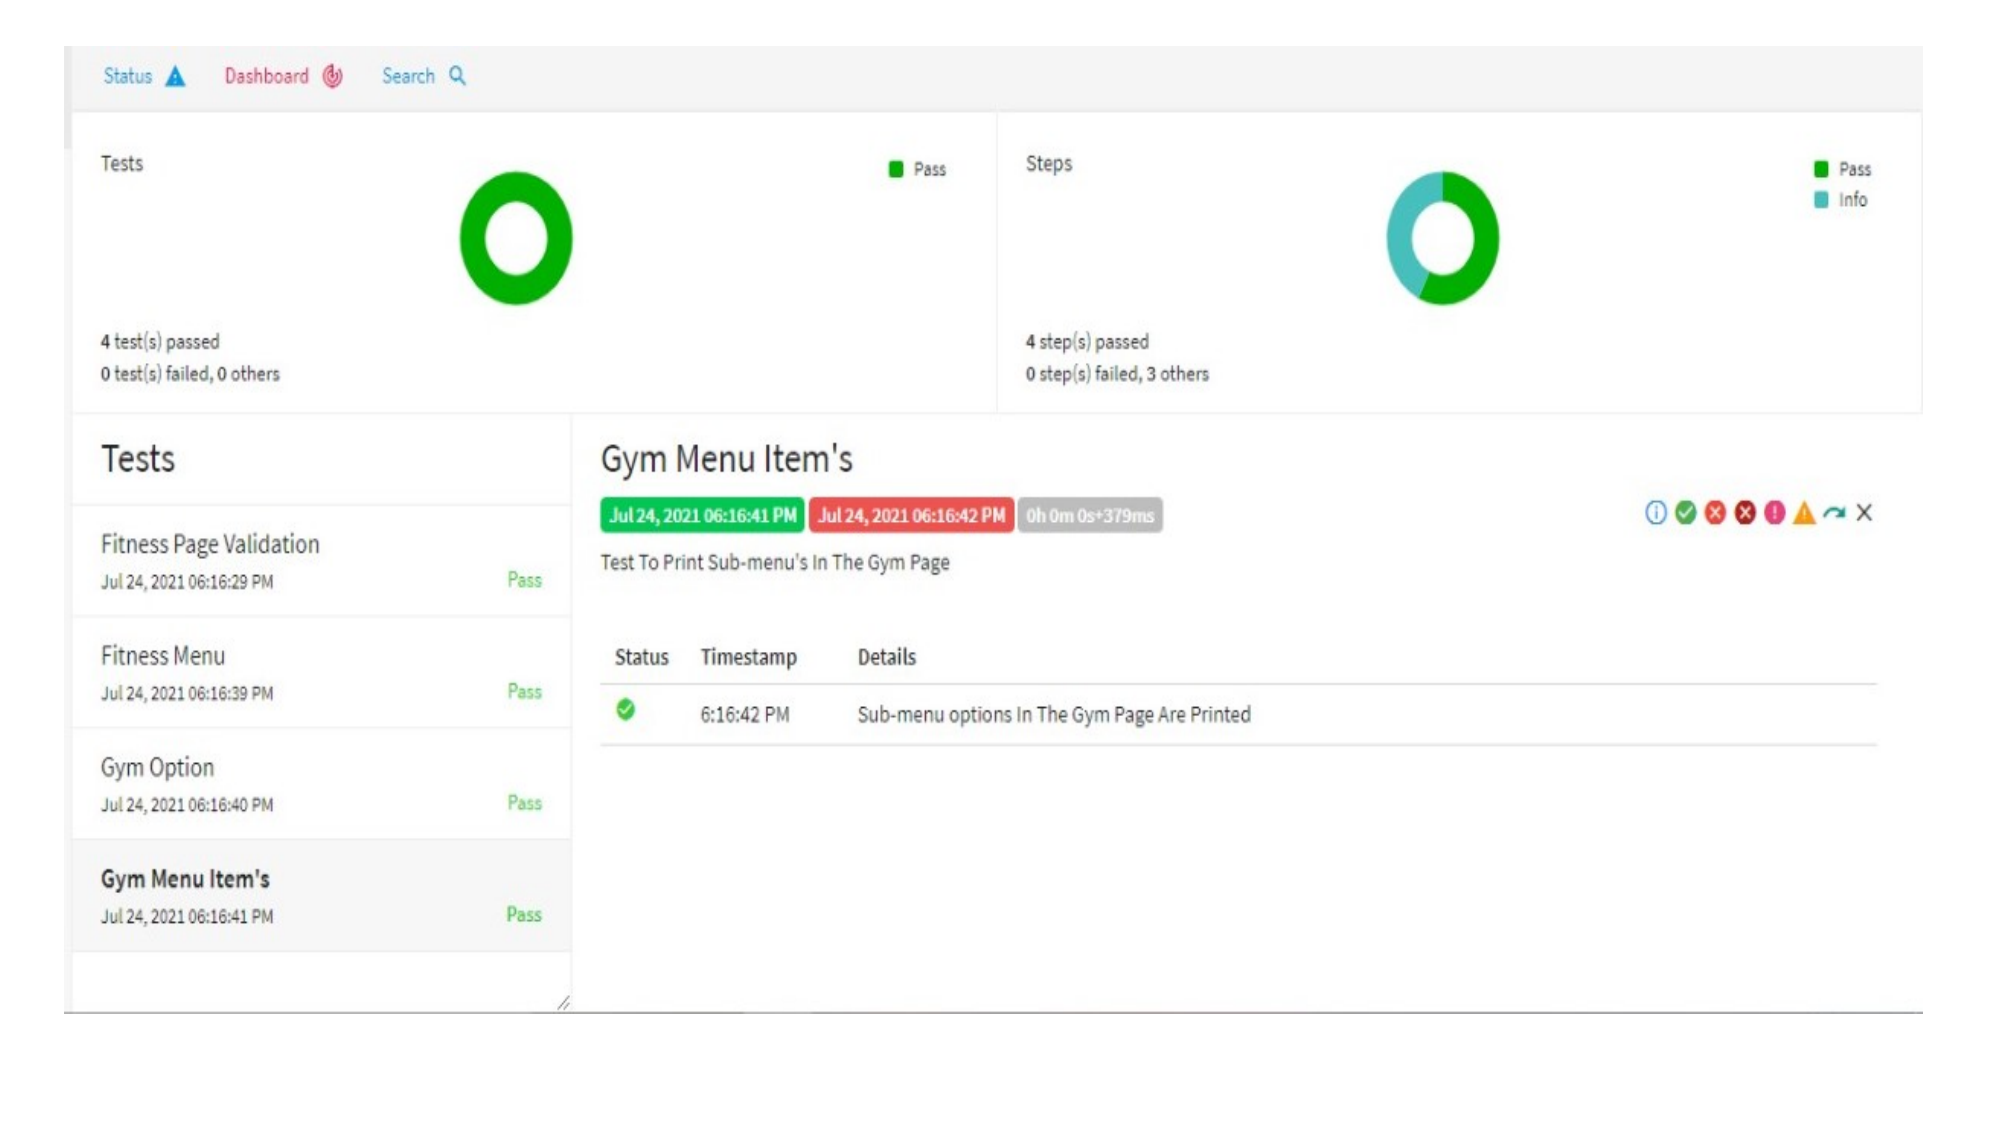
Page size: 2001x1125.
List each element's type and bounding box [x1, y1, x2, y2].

list [64, 46, 1923, 1014]
